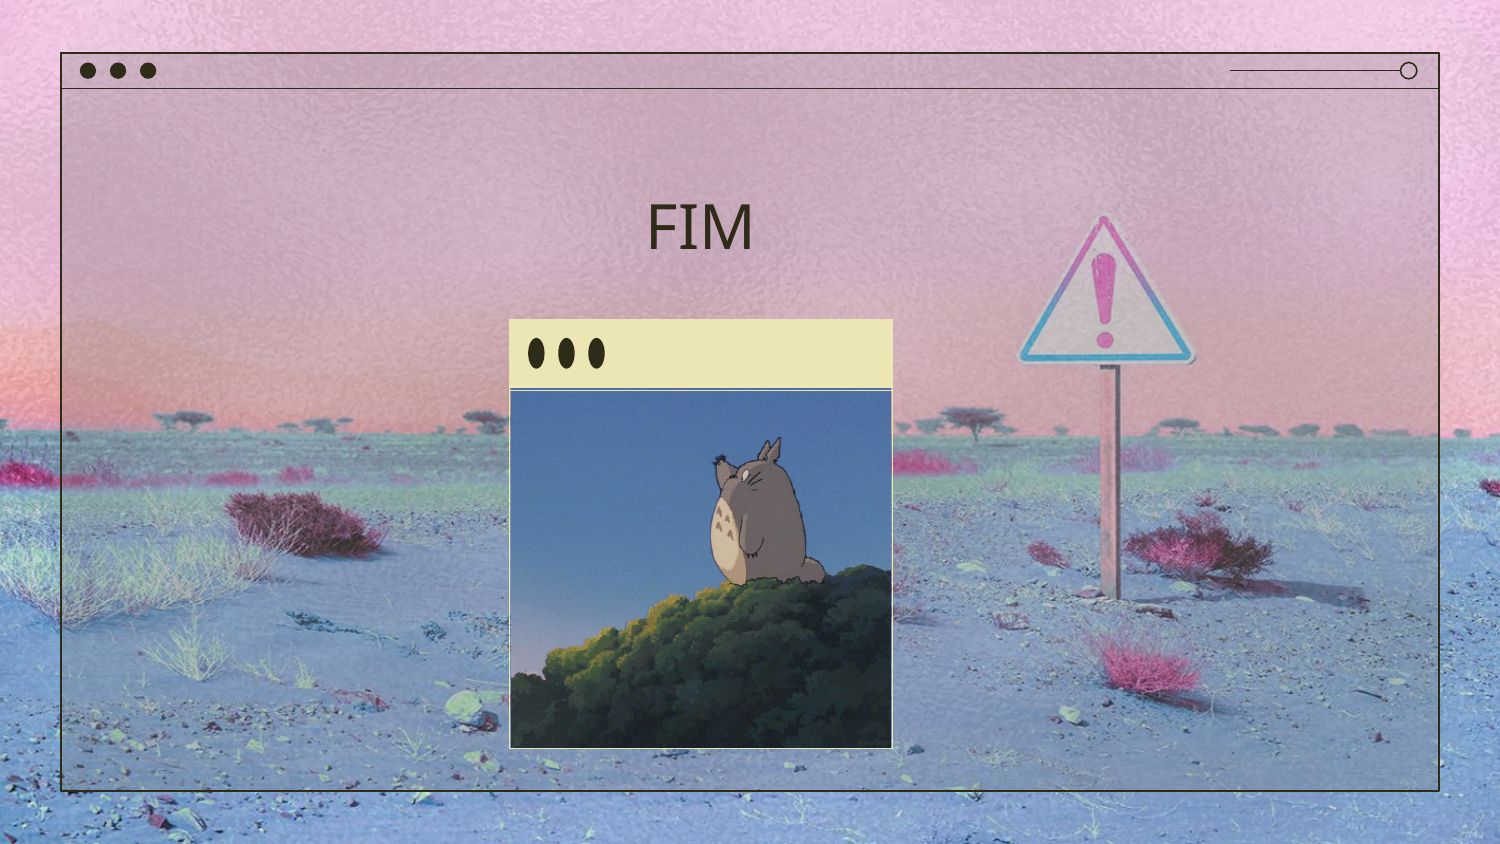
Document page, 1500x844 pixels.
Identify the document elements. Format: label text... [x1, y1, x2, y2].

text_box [509, 319, 893, 749]
title FIM [288, 116, 1114, 334]
picture [0, 0, 1500, 844]
